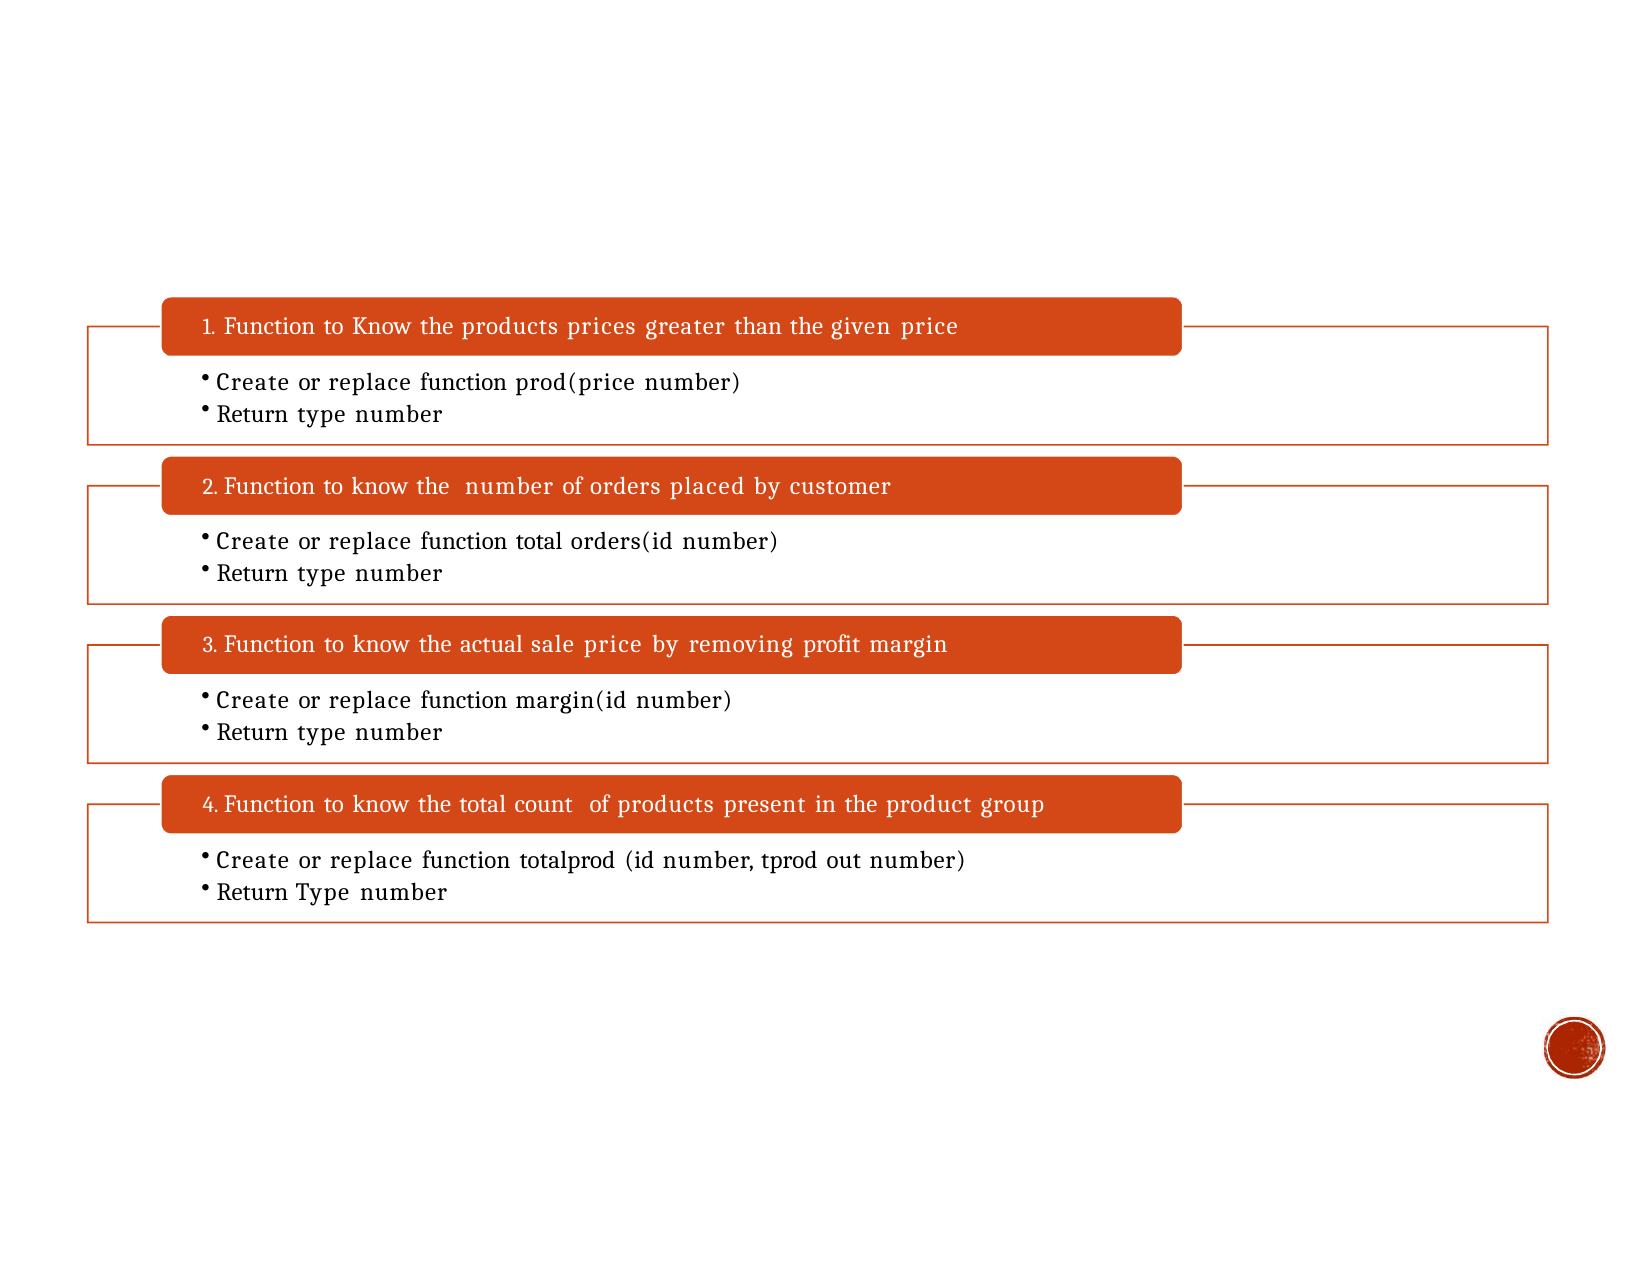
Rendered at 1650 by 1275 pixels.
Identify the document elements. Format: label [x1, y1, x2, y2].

picture [1542, 1015, 1606, 1079]
text_box [86, 454, 1549, 606]
text_box [86, 613, 1549, 765]
text_box [1546, 1019, 1602, 1076]
text_box [86, 295, 1549, 446]
text_box [86, 773, 1549, 924]
